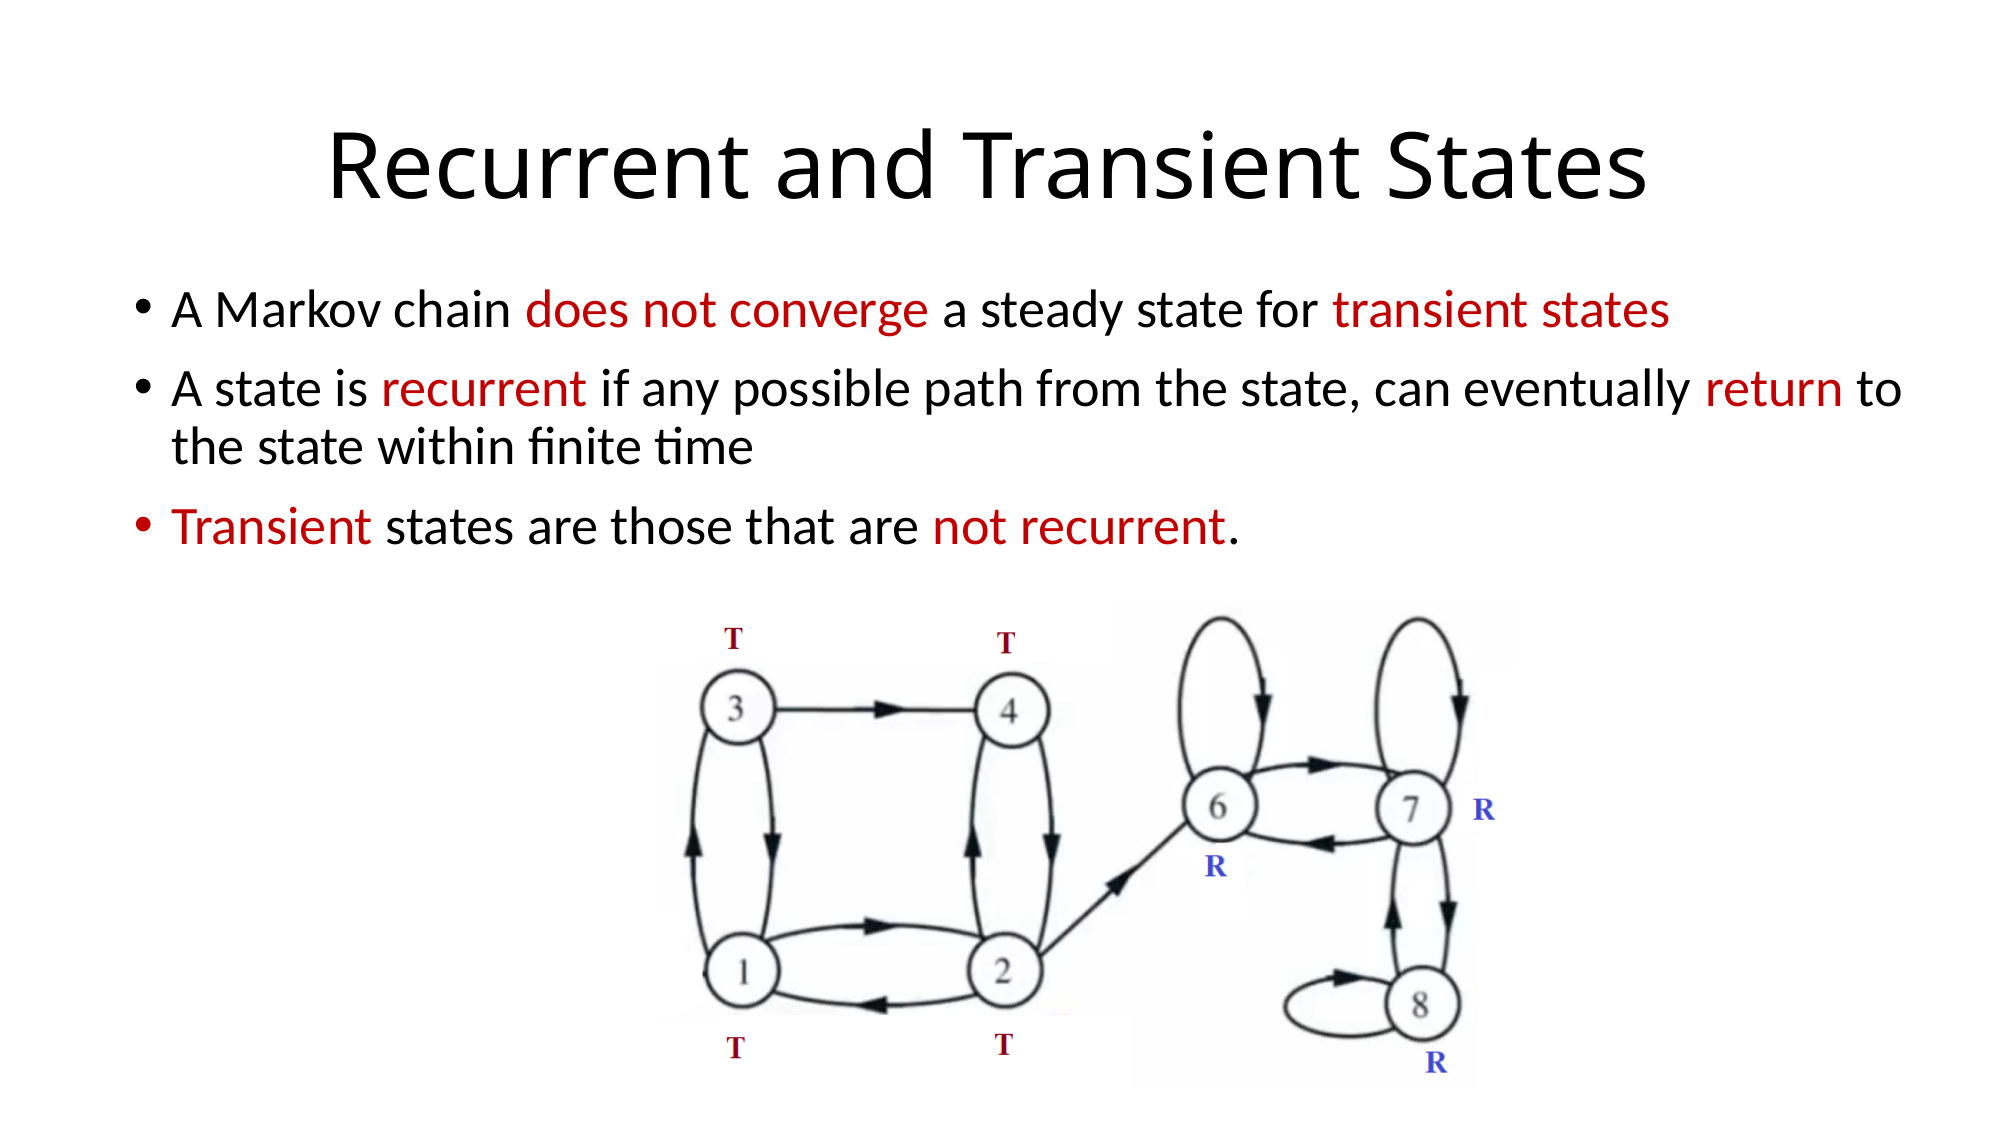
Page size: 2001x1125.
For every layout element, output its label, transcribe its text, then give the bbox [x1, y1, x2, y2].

picture [656, 598, 1516, 1096]
title Recurrent and Transient States [137, 59, 1863, 272]
list A Markov chain does not converge a steady state for transient states A state is recurrent if any possible path from the state, can eventually return to the state within finite time Transient states are those that are not recurrent. [118, 272, 1936, 987]
